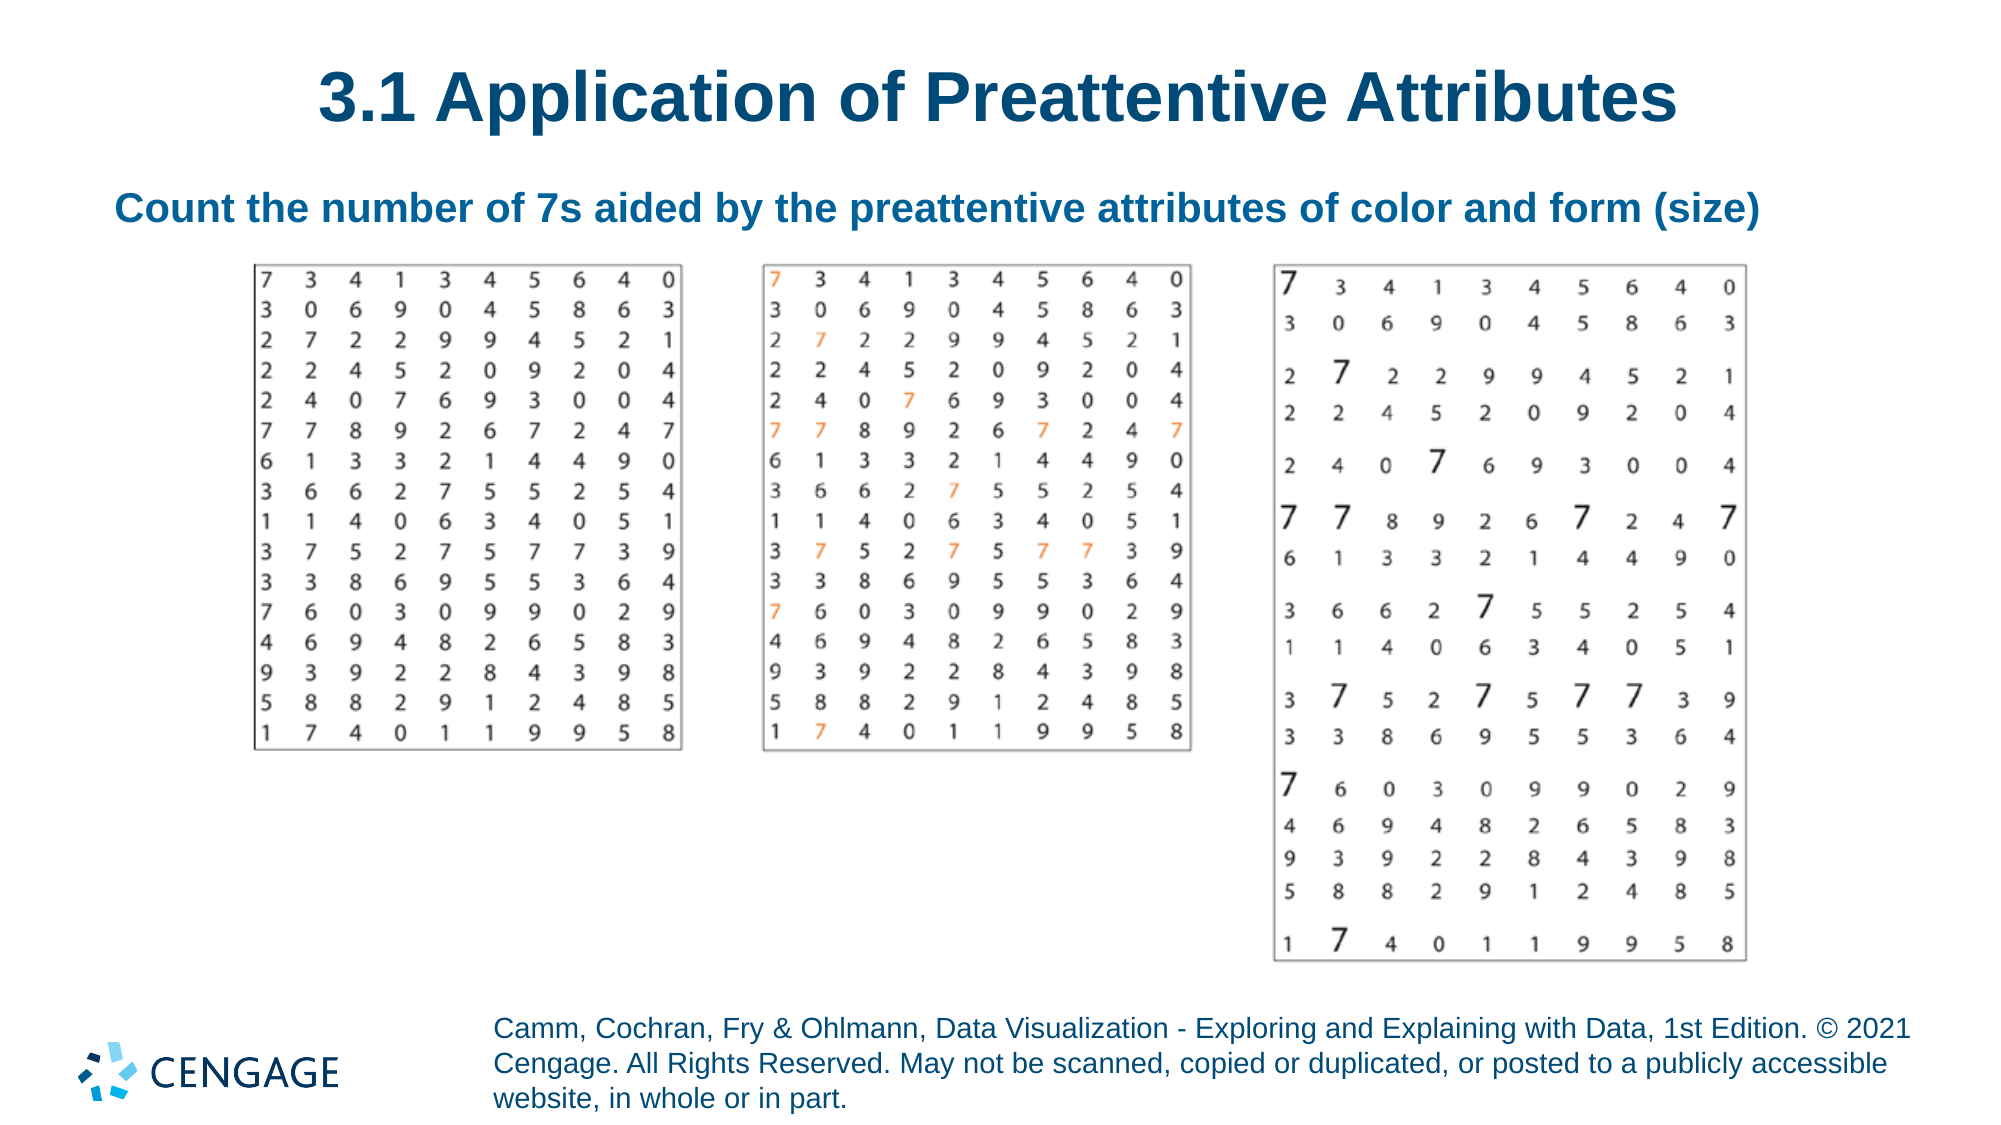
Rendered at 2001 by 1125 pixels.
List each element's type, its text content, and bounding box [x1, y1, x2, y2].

picture [249, 258, 1751, 966]
list Count the number of 7s aided by the preattentive attributes of color and form (size) [114, 186, 1940, 244]
picture [78, 1042, 338, 1101]
title 3.1 Application of Preattentive Attributes [137, 59, 1863, 171]
